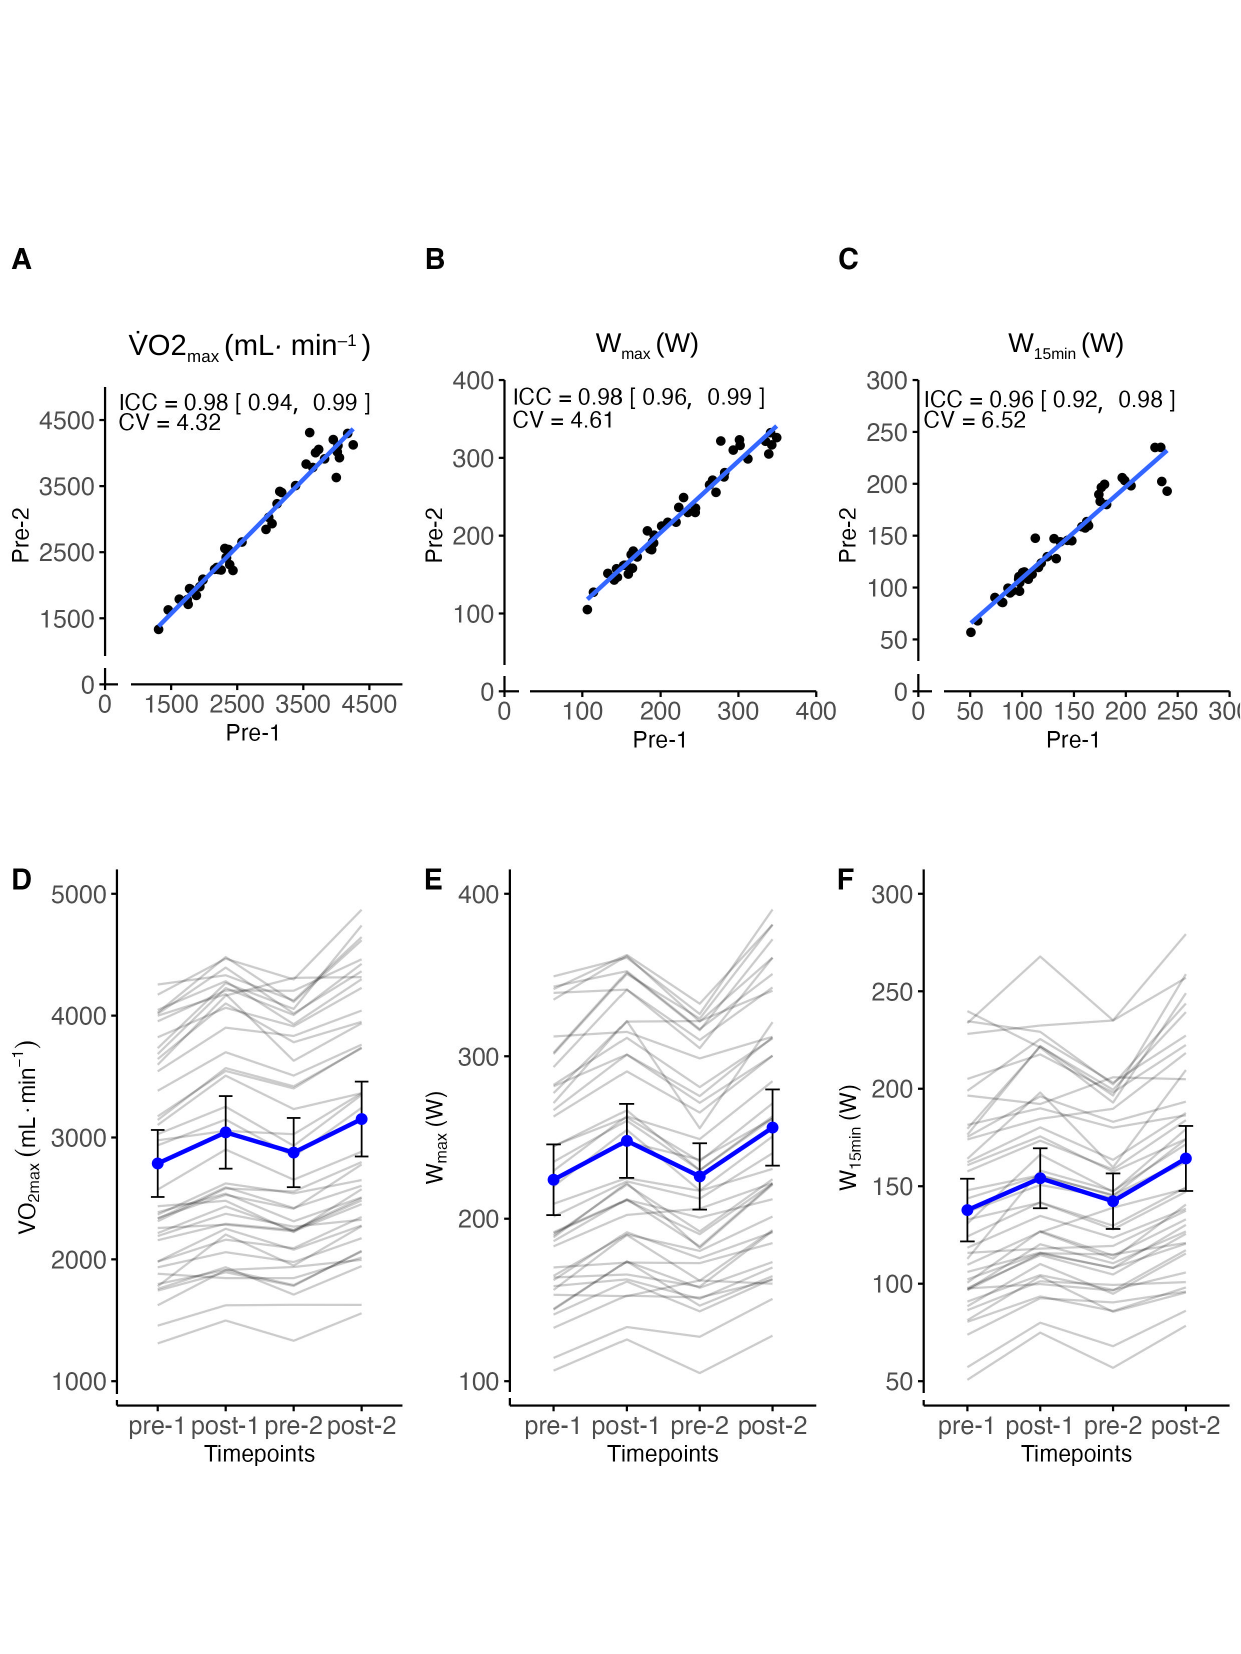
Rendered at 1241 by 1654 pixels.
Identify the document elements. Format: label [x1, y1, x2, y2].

text_box [0, 236, 1241, 1478]
